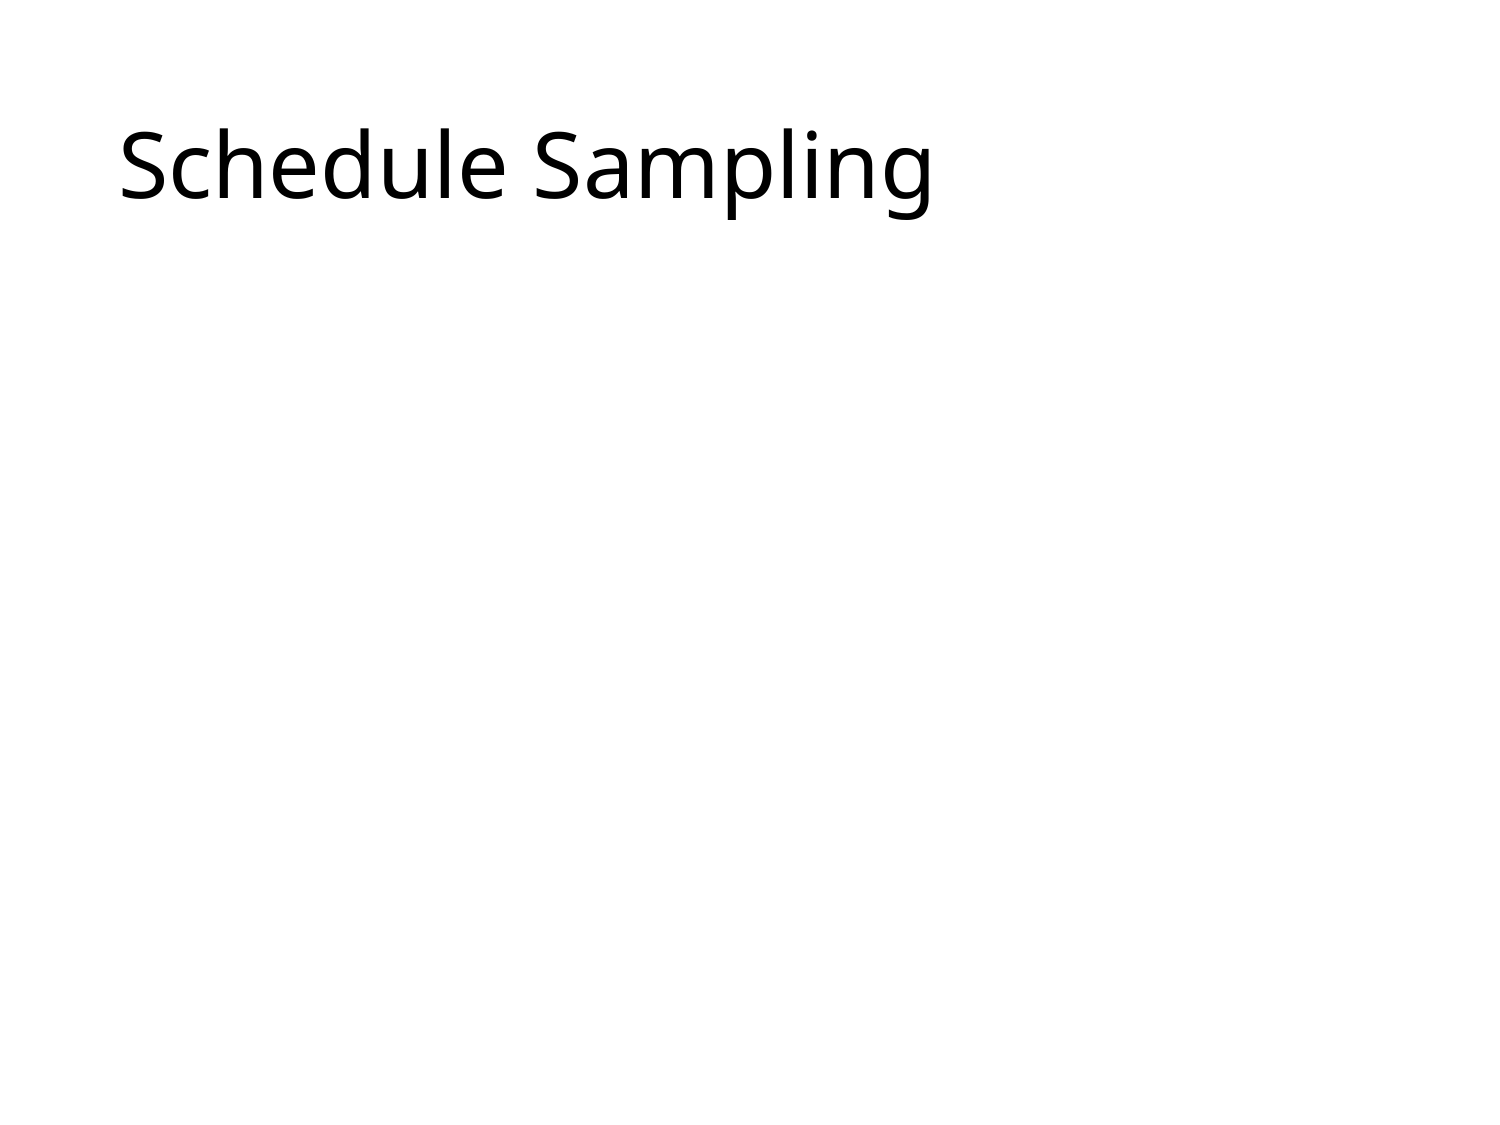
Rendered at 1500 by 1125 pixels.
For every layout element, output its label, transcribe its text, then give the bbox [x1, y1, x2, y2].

title Schedule Sampling [103, 59, 1397, 278]
